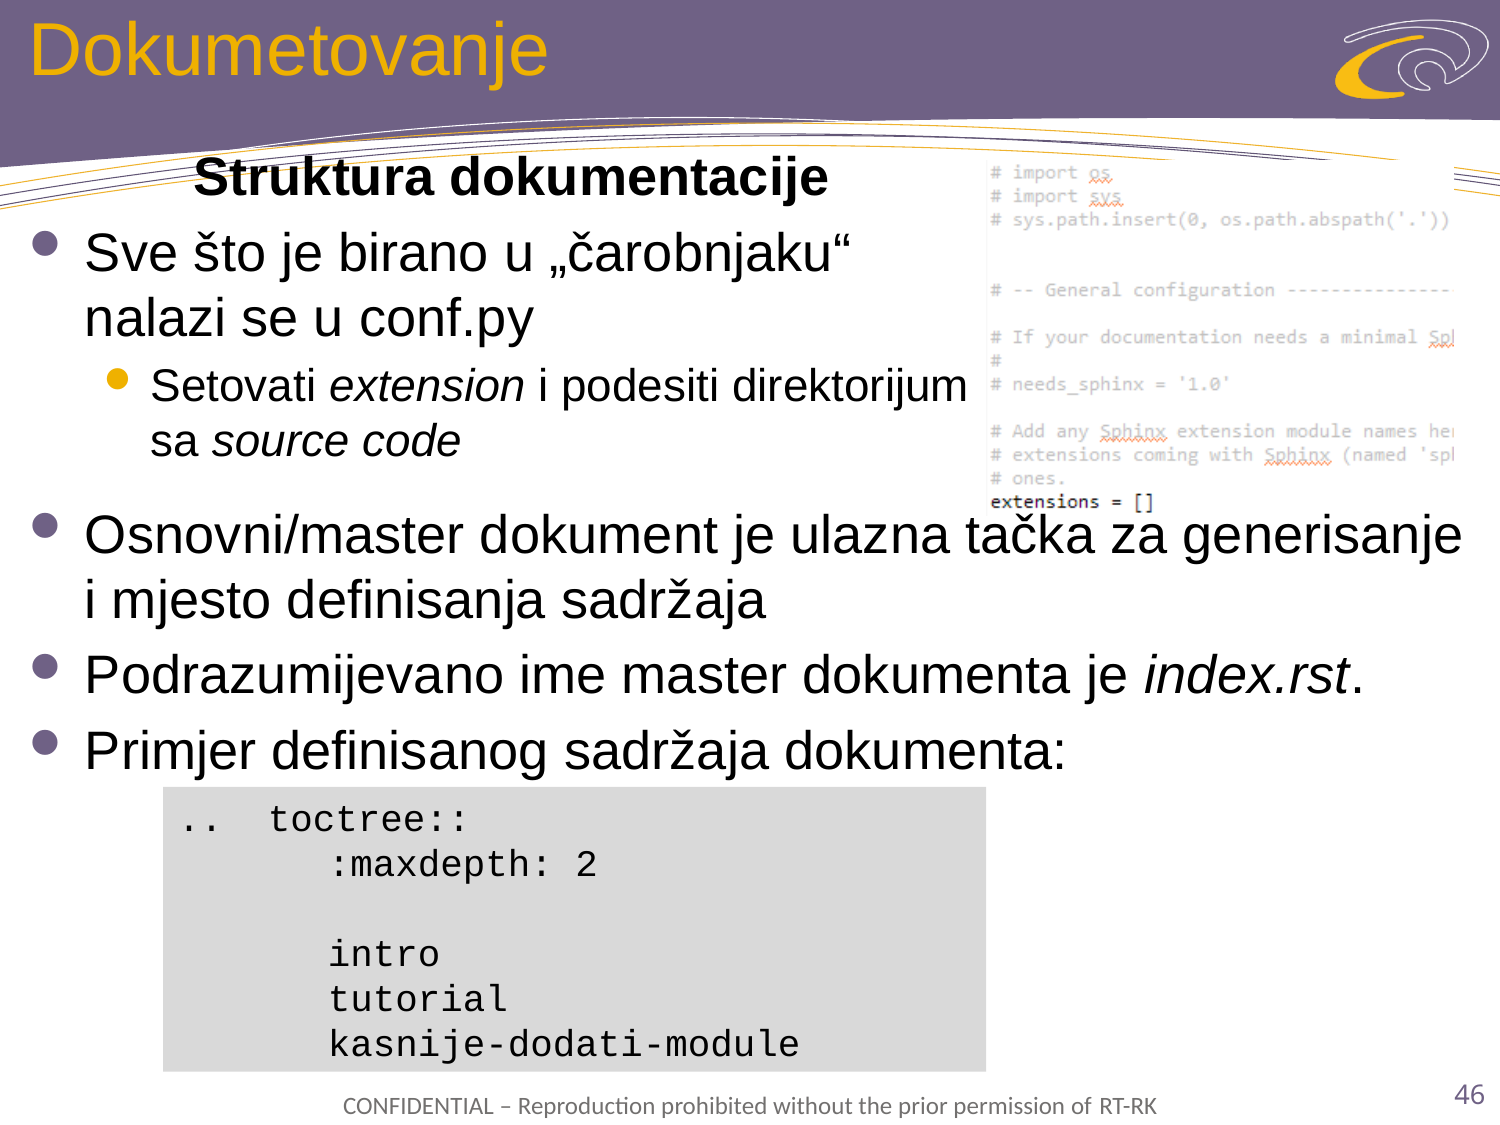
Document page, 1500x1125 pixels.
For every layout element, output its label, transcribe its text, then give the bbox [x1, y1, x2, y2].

picture [985, 160, 1454, 516]
list Struktura dokumentacije Sve što je birano u „čarobnjaku“ nalazi se u conf.py Setovati extension i podesiti direktorijum sa source code [13, 133, 1011, 477]
text_box .. toctree:: :maxdepth: 2 intro tutorial kasnije-dodati-module [163, 787, 987, 1072]
picture [1322, 0, 1500, 102]
title Dokumetovanje [13, 0, 1313, 119]
text_box Osnovni/master dokument je ulazna tačka za generisanje i mjesto definisanja sadržaja Podrazumijevano ime master dokumenta je index.rst. Primjer definisanog sadržaja dokumenta: [13, 491, 1483, 787]
